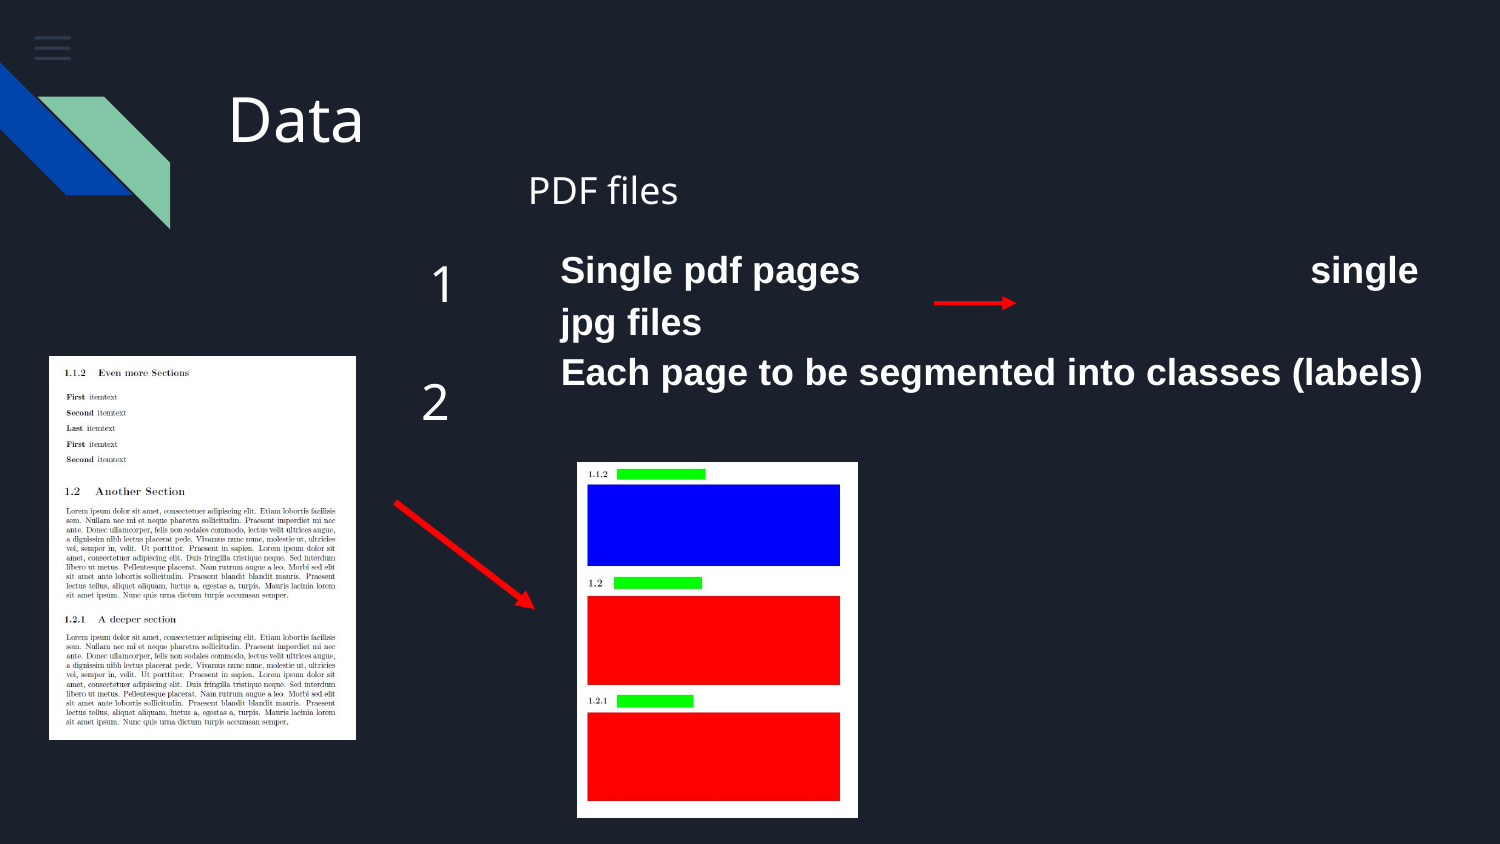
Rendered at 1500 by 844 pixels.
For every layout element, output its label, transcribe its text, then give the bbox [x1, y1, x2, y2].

title Data PDF files [212, 64, 1368, 215]
list Each page to be segmented into classes (labels) [508, 326, 1500, 459]
picture [48, 356, 356, 741]
text_box 2 [406, 355, 527, 463]
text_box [394, 501, 536, 610]
picture [576, 462, 858, 818]
text_box 1 [414, 237, 535, 344]
list Single pdf pages single jpg files [545, 224, 1444, 326]
